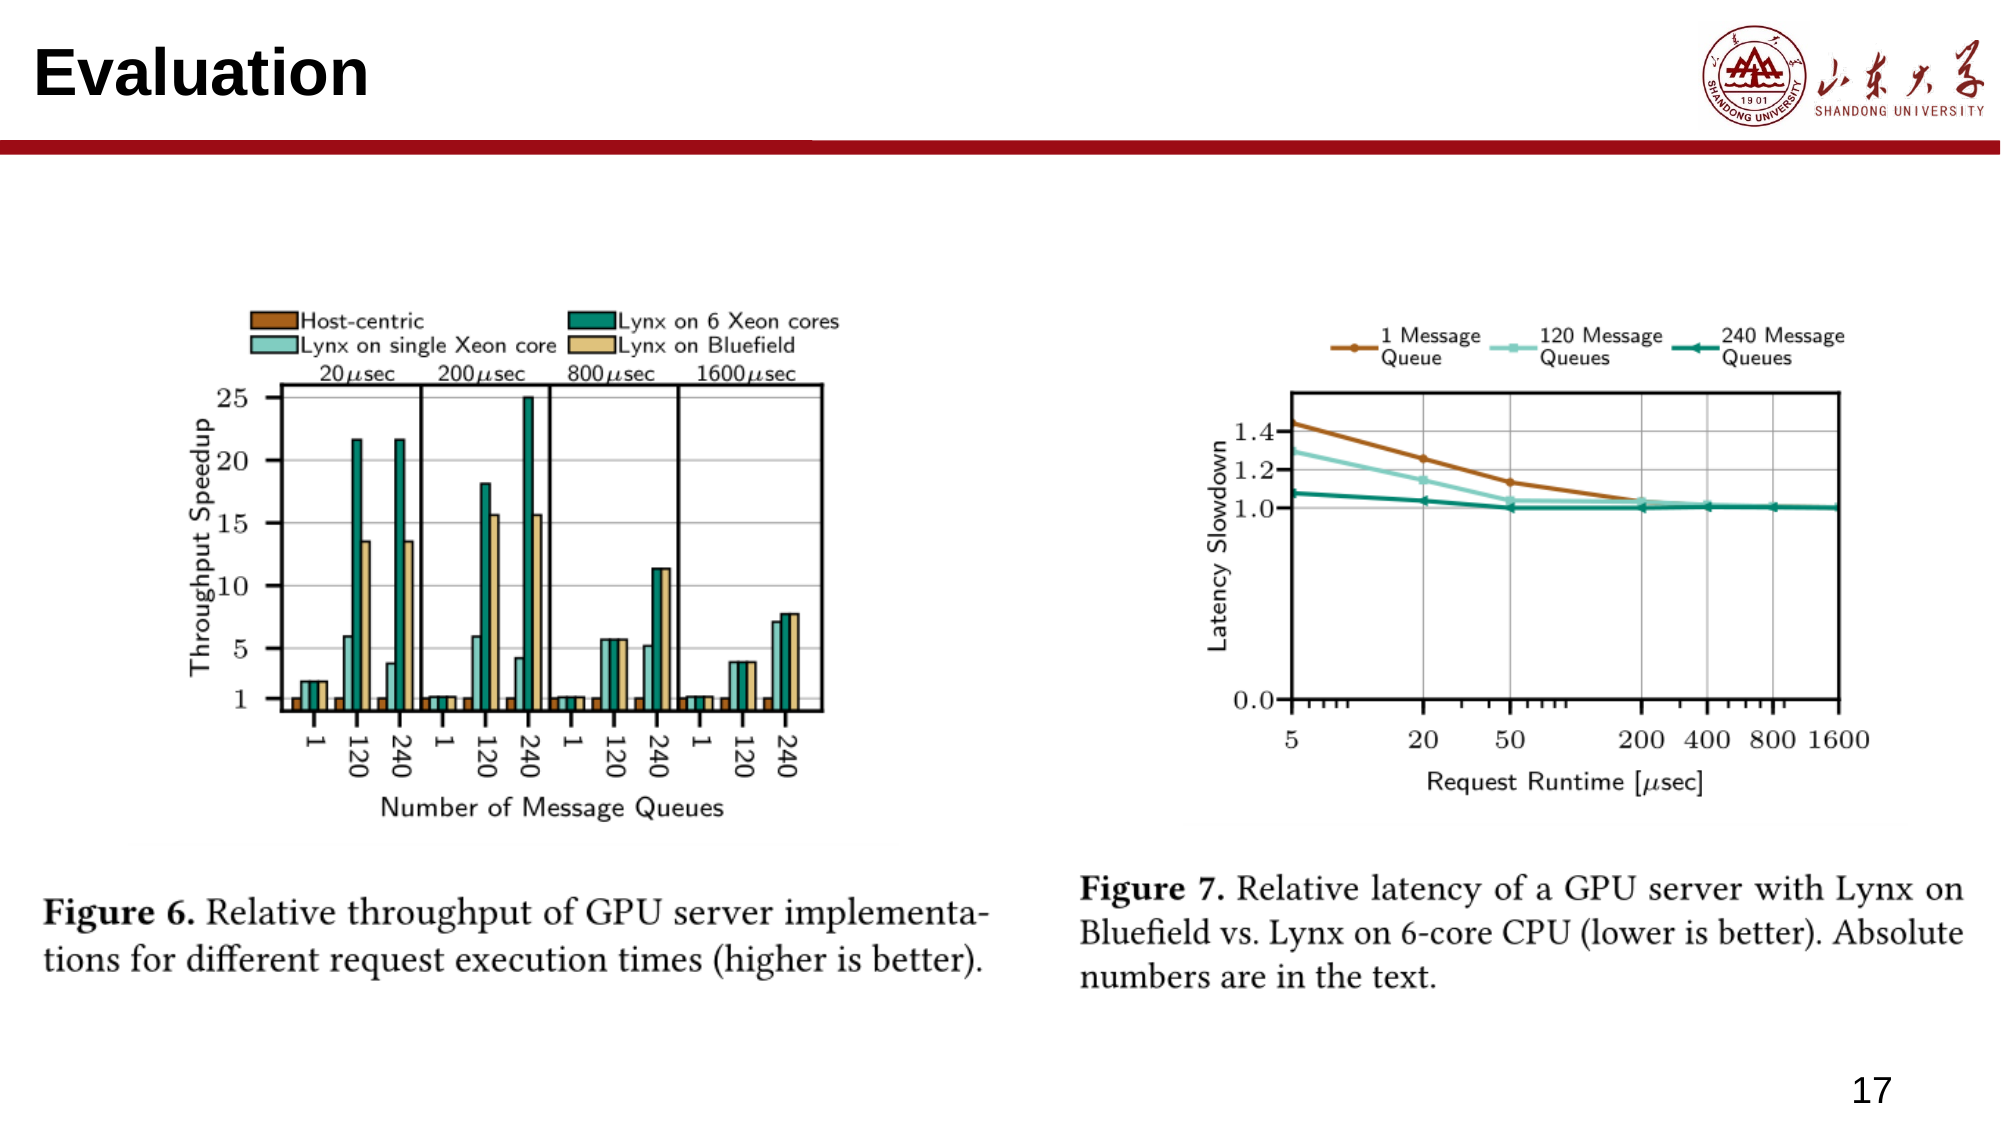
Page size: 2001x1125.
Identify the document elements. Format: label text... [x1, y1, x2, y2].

title Evaluation [0, 31, 2000, 144]
picture [1698, 21, 1810, 31]
picture [30, 281, 1001, 997]
slide_number 17 [1836, 1058, 2000, 1125]
picture [1072, 305, 1970, 997]
